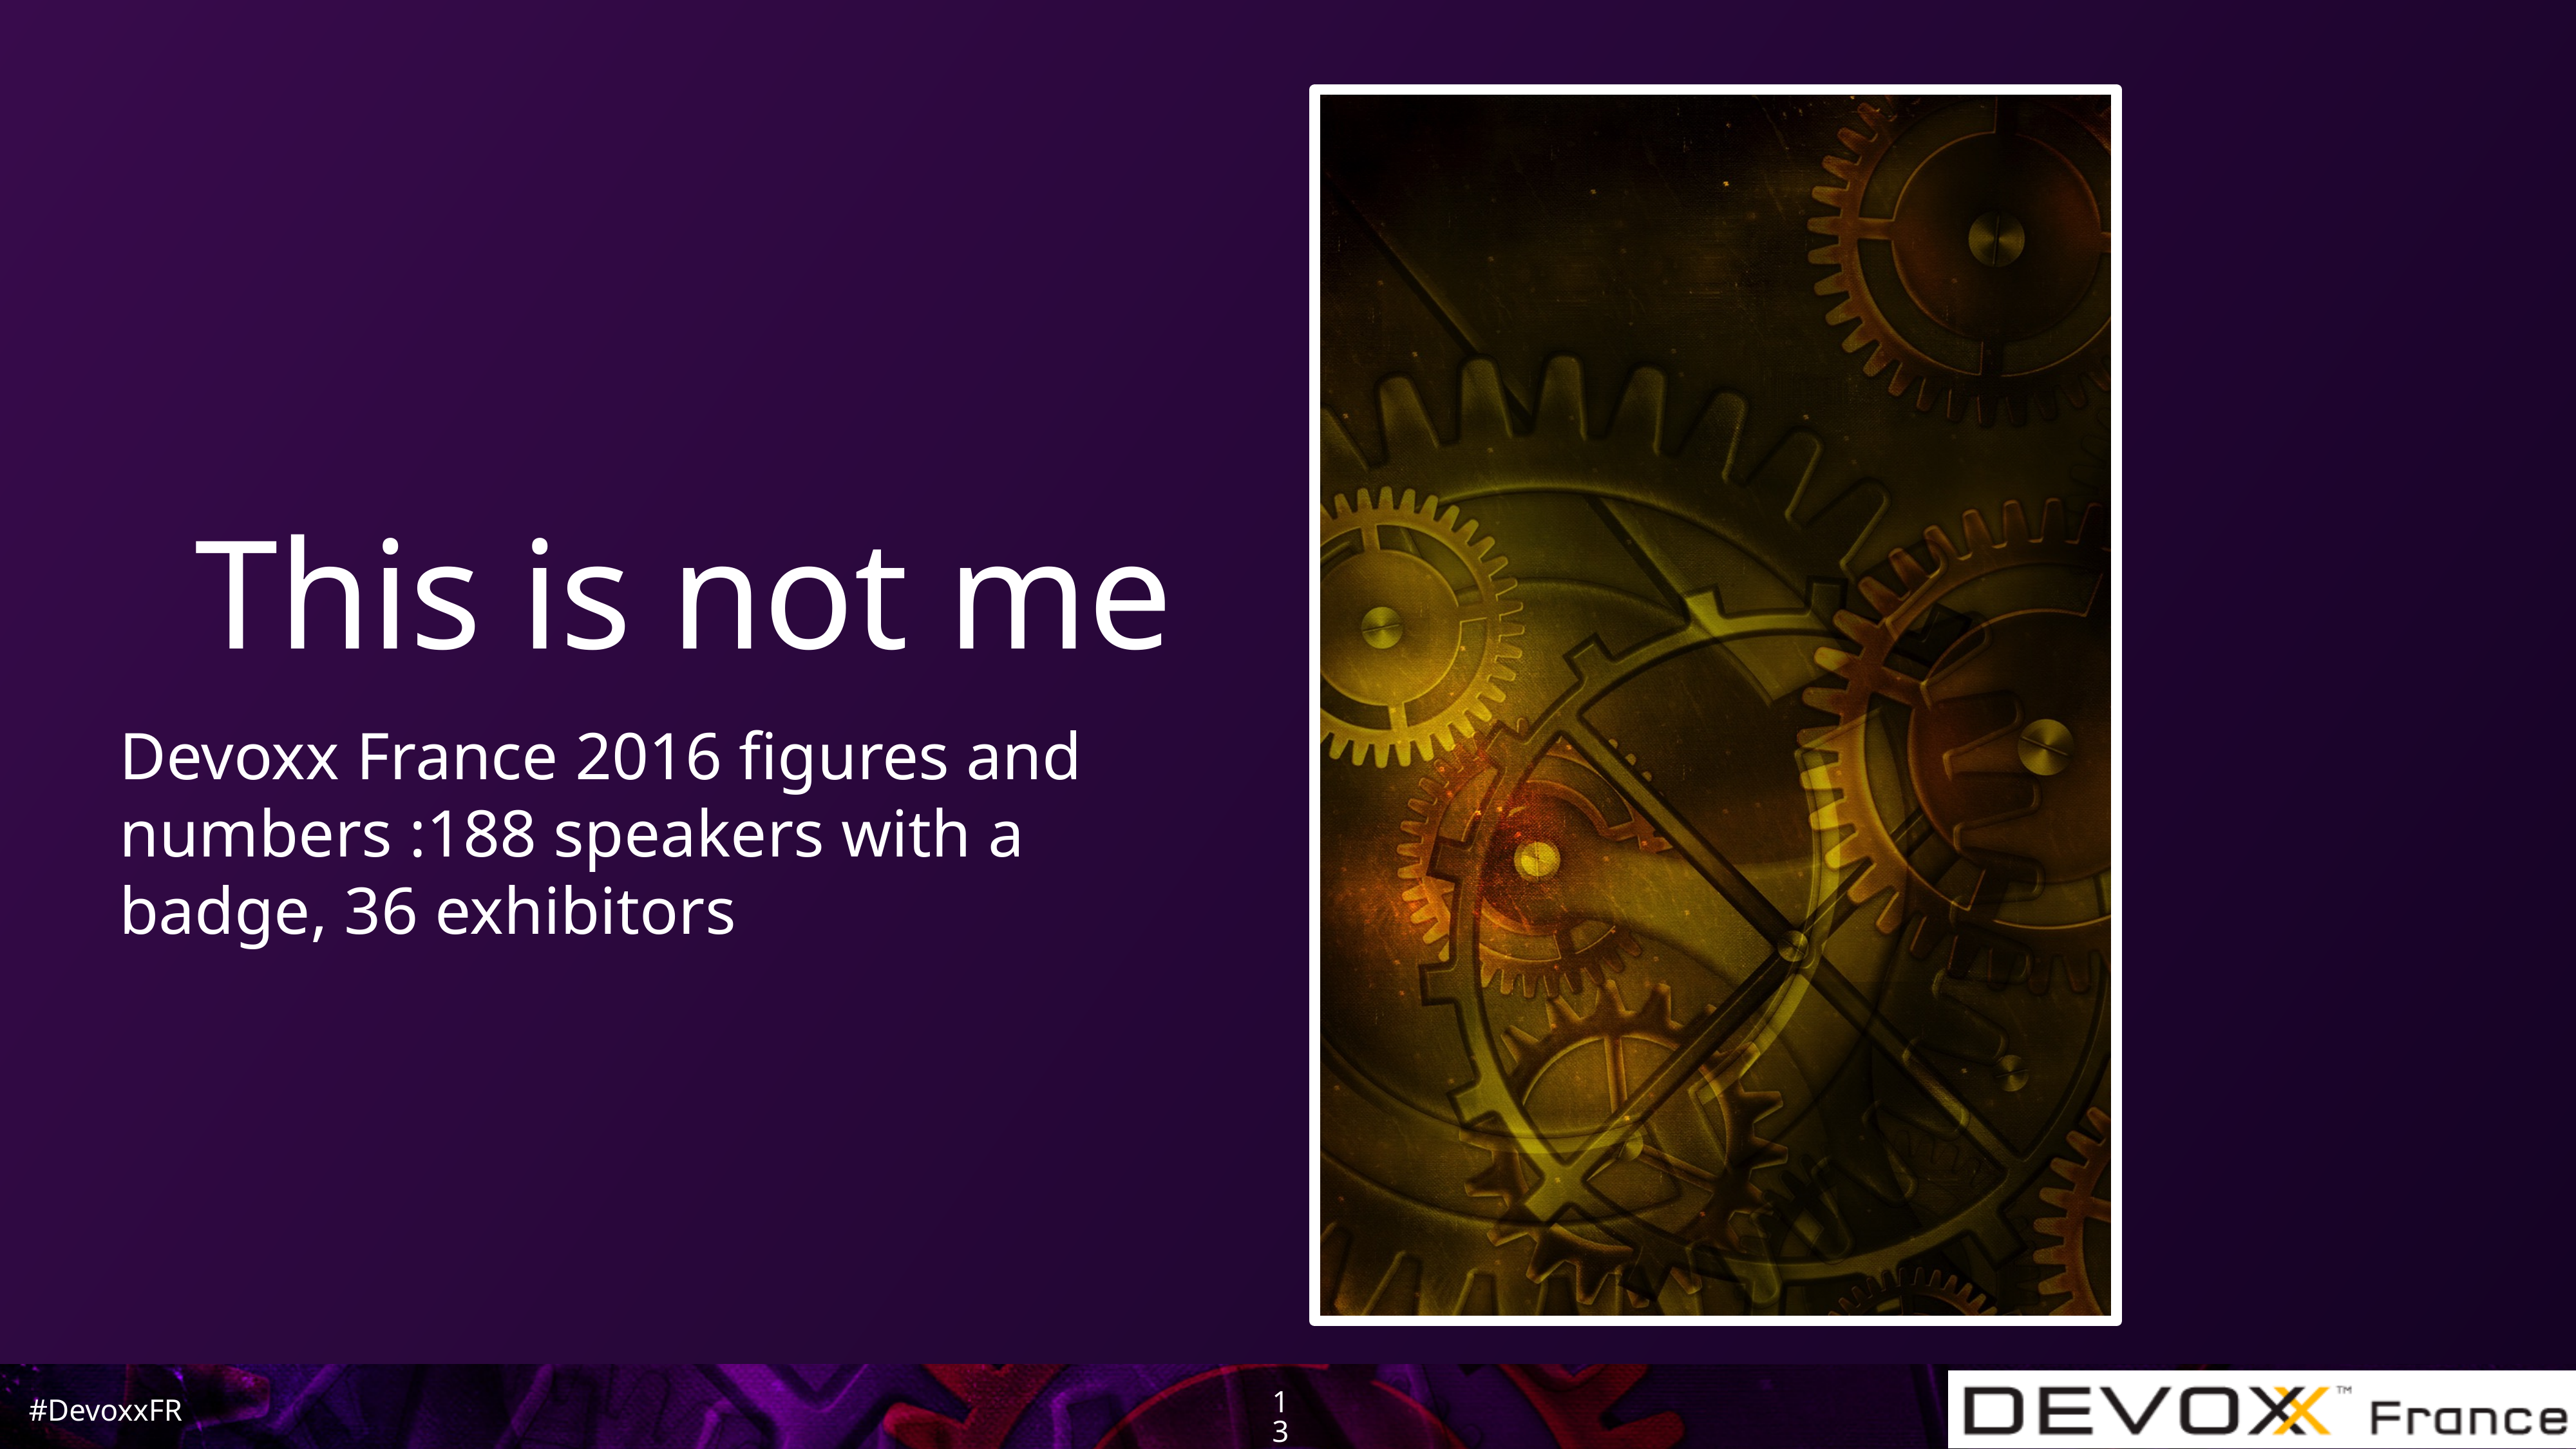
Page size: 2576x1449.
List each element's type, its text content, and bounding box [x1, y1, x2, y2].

list Devoxx France 2016 figures and numbers :188 speakers with a badge, 36 exhibitors [111, 707, 1256, 1320]
picture [0, 1364, 2576, 1449]
title This is not me [111, 93, 1256, 687]
slide_number 13 [1264, 1375, 1310, 1427]
picture [1320, 95, 2112, 1316]
